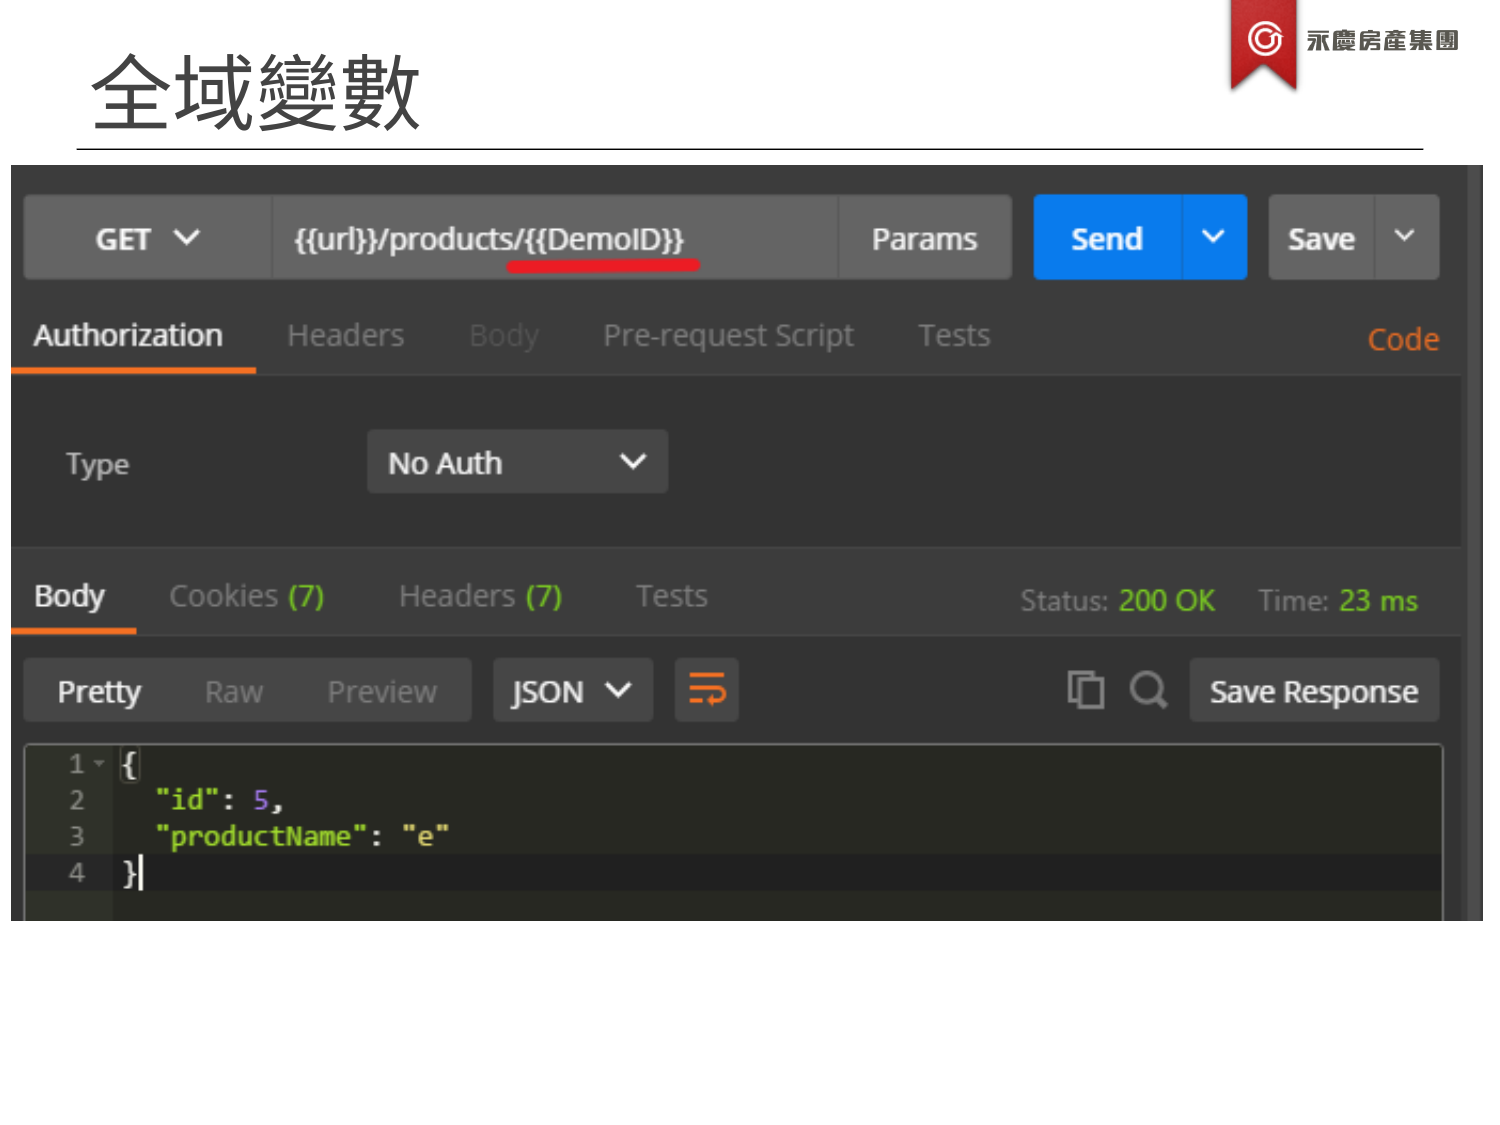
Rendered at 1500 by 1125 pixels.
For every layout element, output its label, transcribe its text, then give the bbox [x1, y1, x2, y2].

picture [11, 165, 1484, 922]
text_box 全域變數 [75, 45, 1425, 137]
picture [1222, 0, 1458, 55]
